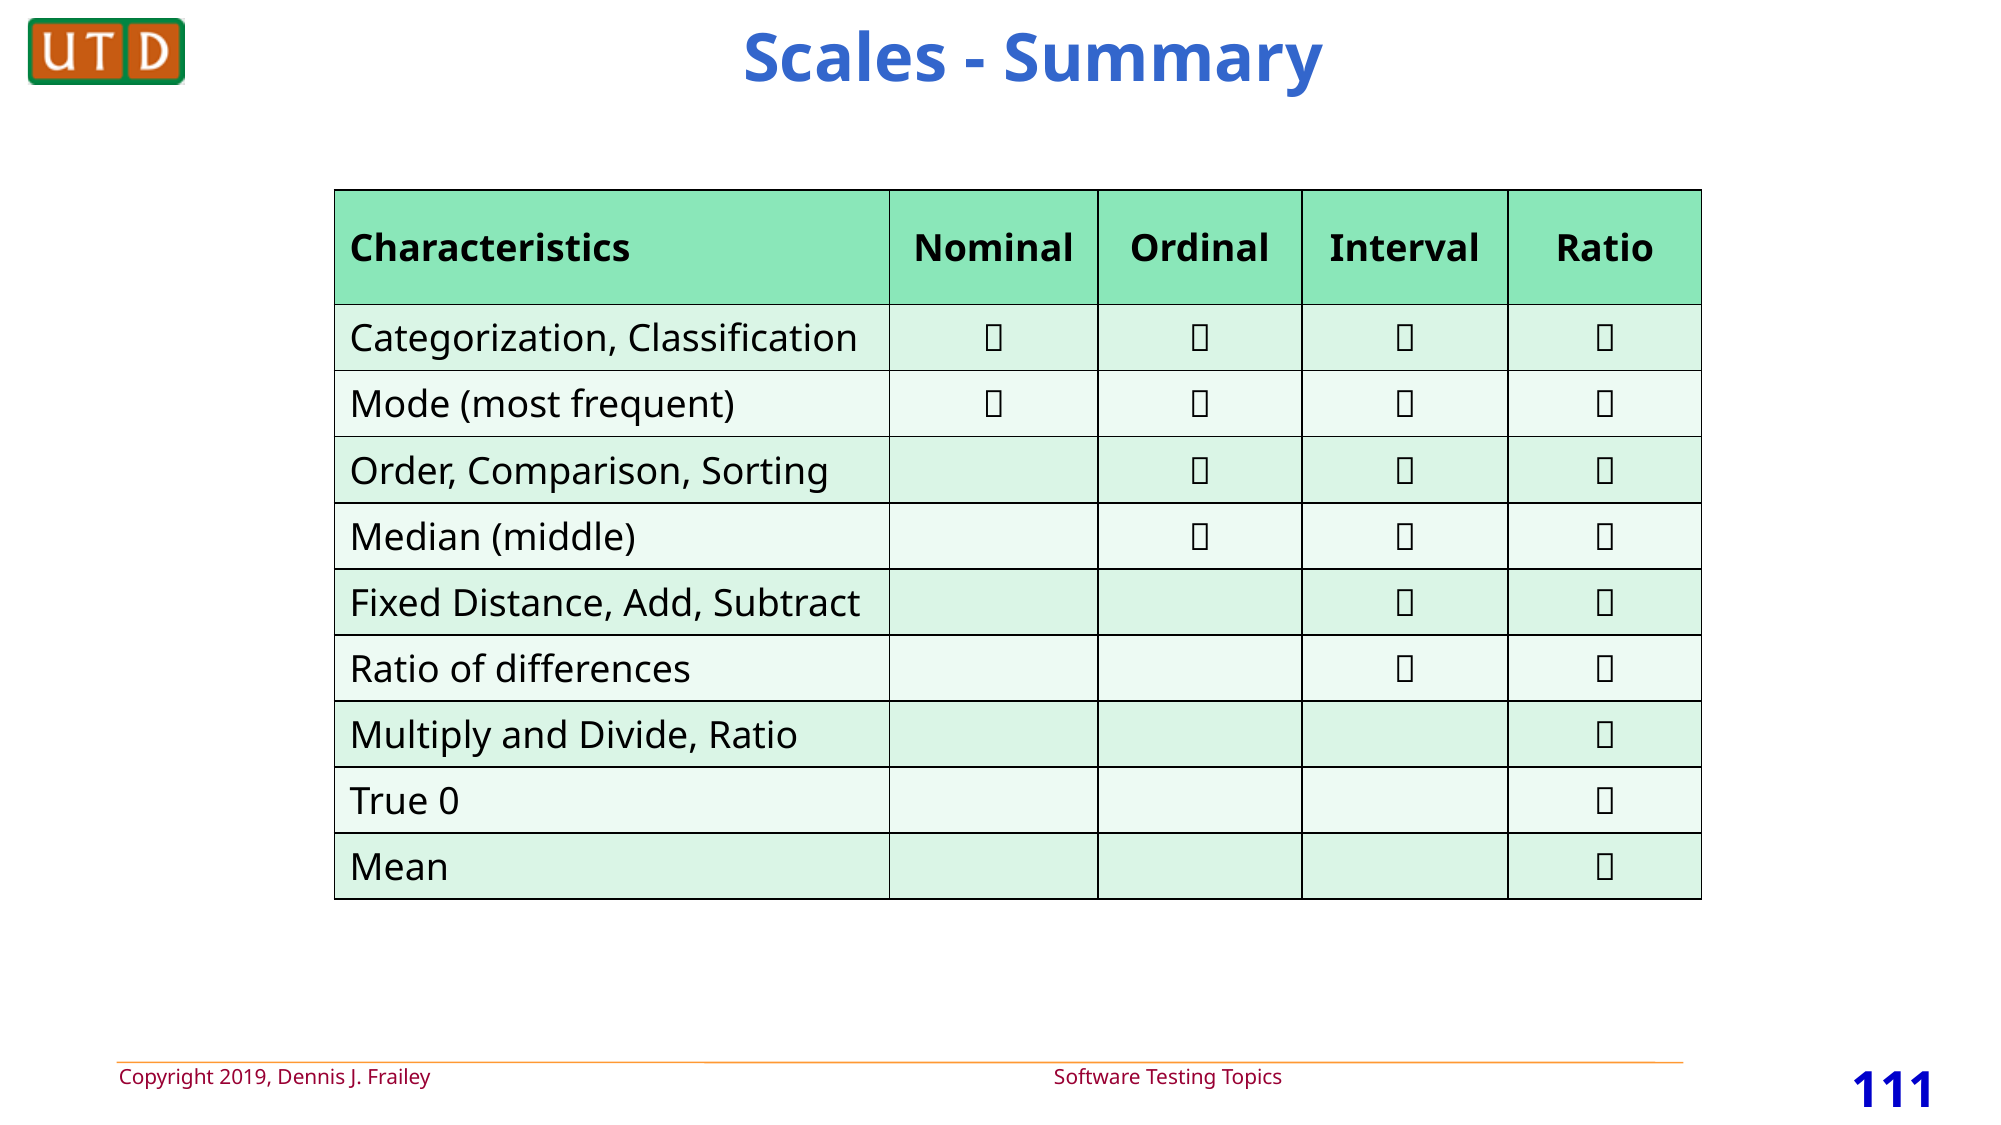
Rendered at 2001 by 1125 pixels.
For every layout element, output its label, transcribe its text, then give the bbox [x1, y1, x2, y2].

table_cell  [1509, 371, 1701, 436]
table_cell  [1509, 437, 1701, 502]
table_cell [1303, 834, 1507, 898]
table_cell [890, 570, 1097, 634]
table_cell  [1099, 305, 1301, 370]
table_cell  [1099, 437, 1301, 502]
table_cell [1099, 570, 1301, 634]
table_cell [890, 768, 1097, 832]
table_cell [890, 834, 1097, 898]
table_cell Fixed Distance, Add, Subtract [335, 570, 889, 634]
table_cell True 0 [335, 768, 889, 832]
table_cell  [1303, 437, 1507, 502]
table_cell  [1509, 570, 1701, 634]
table_cell [1099, 768, 1301, 832]
table_cell  [1303, 570, 1507, 634]
table_cell [890, 636, 1097, 700]
table_cell [890, 437, 1097, 502]
table_cell  [890, 305, 1097, 370]
table_cell  [1509, 834, 1701, 898]
title Scales - Summary [143, 0, 1924, 111]
table_header Nominal [890, 191, 1097, 304]
table_cell [1303, 702, 1507, 766]
table_cell [1099, 834, 1301, 898]
table_cell Ratio of differences [335, 636, 889, 700]
table_cell  [1303, 305, 1507, 370]
table_header Characteristics [335, 191, 889, 304]
table_cell  [1509, 768, 1701, 832]
table_cell [890, 702, 1097, 766]
table_cell Mean [335, 834, 889, 898]
table_cell  [890, 371, 1097, 436]
table_cell  [1303, 371, 1507, 436]
table_cell [890, 504, 1097, 568]
table_cell Median (middle) [335, 504, 889, 568]
table_cell Order, Comparison, Sorting [335, 437, 889, 502]
table_header Interval [1303, 191, 1507, 304]
table_cell  [1509, 504, 1701, 568]
table_header Ratio [1509, 191, 1701, 304]
table_cell [1099, 636, 1301, 700]
table_cell  [1509, 305, 1701, 370]
table_cell  [1099, 371, 1301, 436]
table_header Ordinal [1099, 191, 1301, 304]
table_cell  [1303, 636, 1507, 700]
table_cell  [1303, 504, 1507, 568]
picture [27, 18, 143, 85]
table_cell Multiply and Divide, Ratio [335, 702, 889, 766]
table_cell  [1509, 702, 1701, 766]
table_cell Mode (most frequent) [335, 371, 889, 436]
table_cell [1303, 768, 1507, 832]
table_cell [1099, 702, 1301, 766]
table_cell  [1509, 636, 1701, 700]
table_cell Categorization, Classification [335, 305, 889, 370]
table_cell  [1099, 504, 1301, 568]
